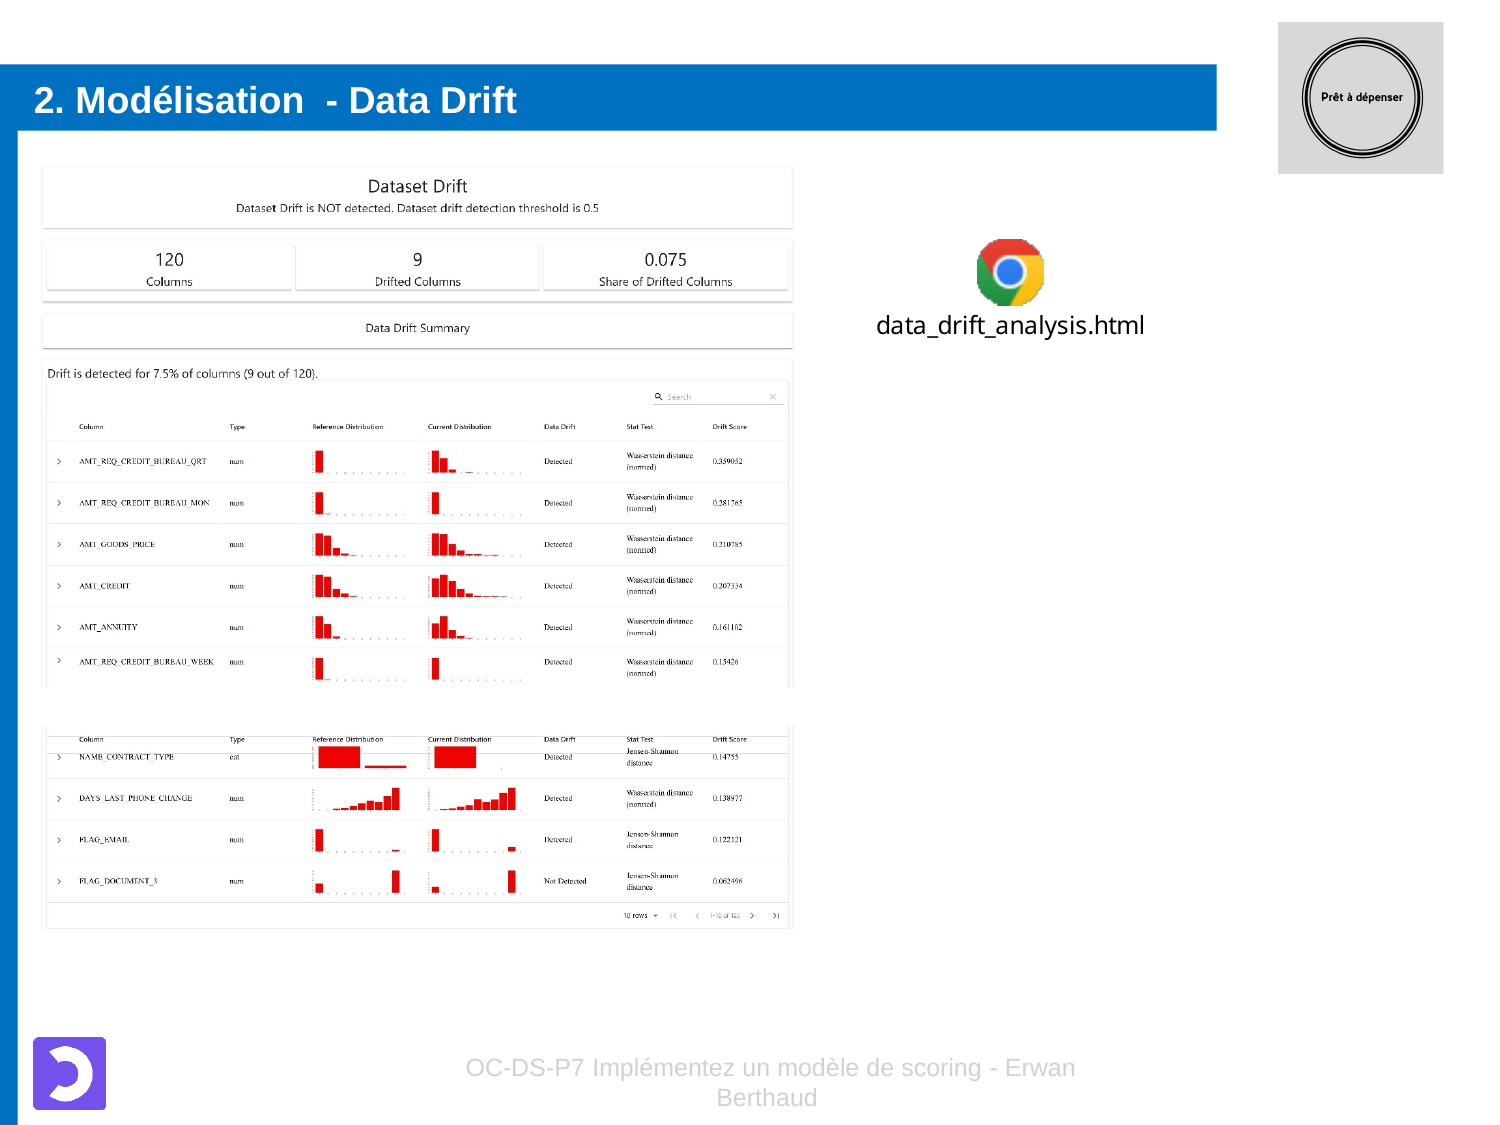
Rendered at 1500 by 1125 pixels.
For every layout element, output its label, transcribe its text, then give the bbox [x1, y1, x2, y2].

picture [33, 1037, 106, 1110]
picture [18, 142, 815, 929]
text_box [850, 238, 1170, 350]
footer OC-DS-P7 Implémentez un modèle de scoring - Erwan Berthaud [421, 1044, 1120, 1104]
text_box 2. Modélisation - Data Drift [19, 69, 1272, 174]
picture [1277, 22, 1444, 175]
